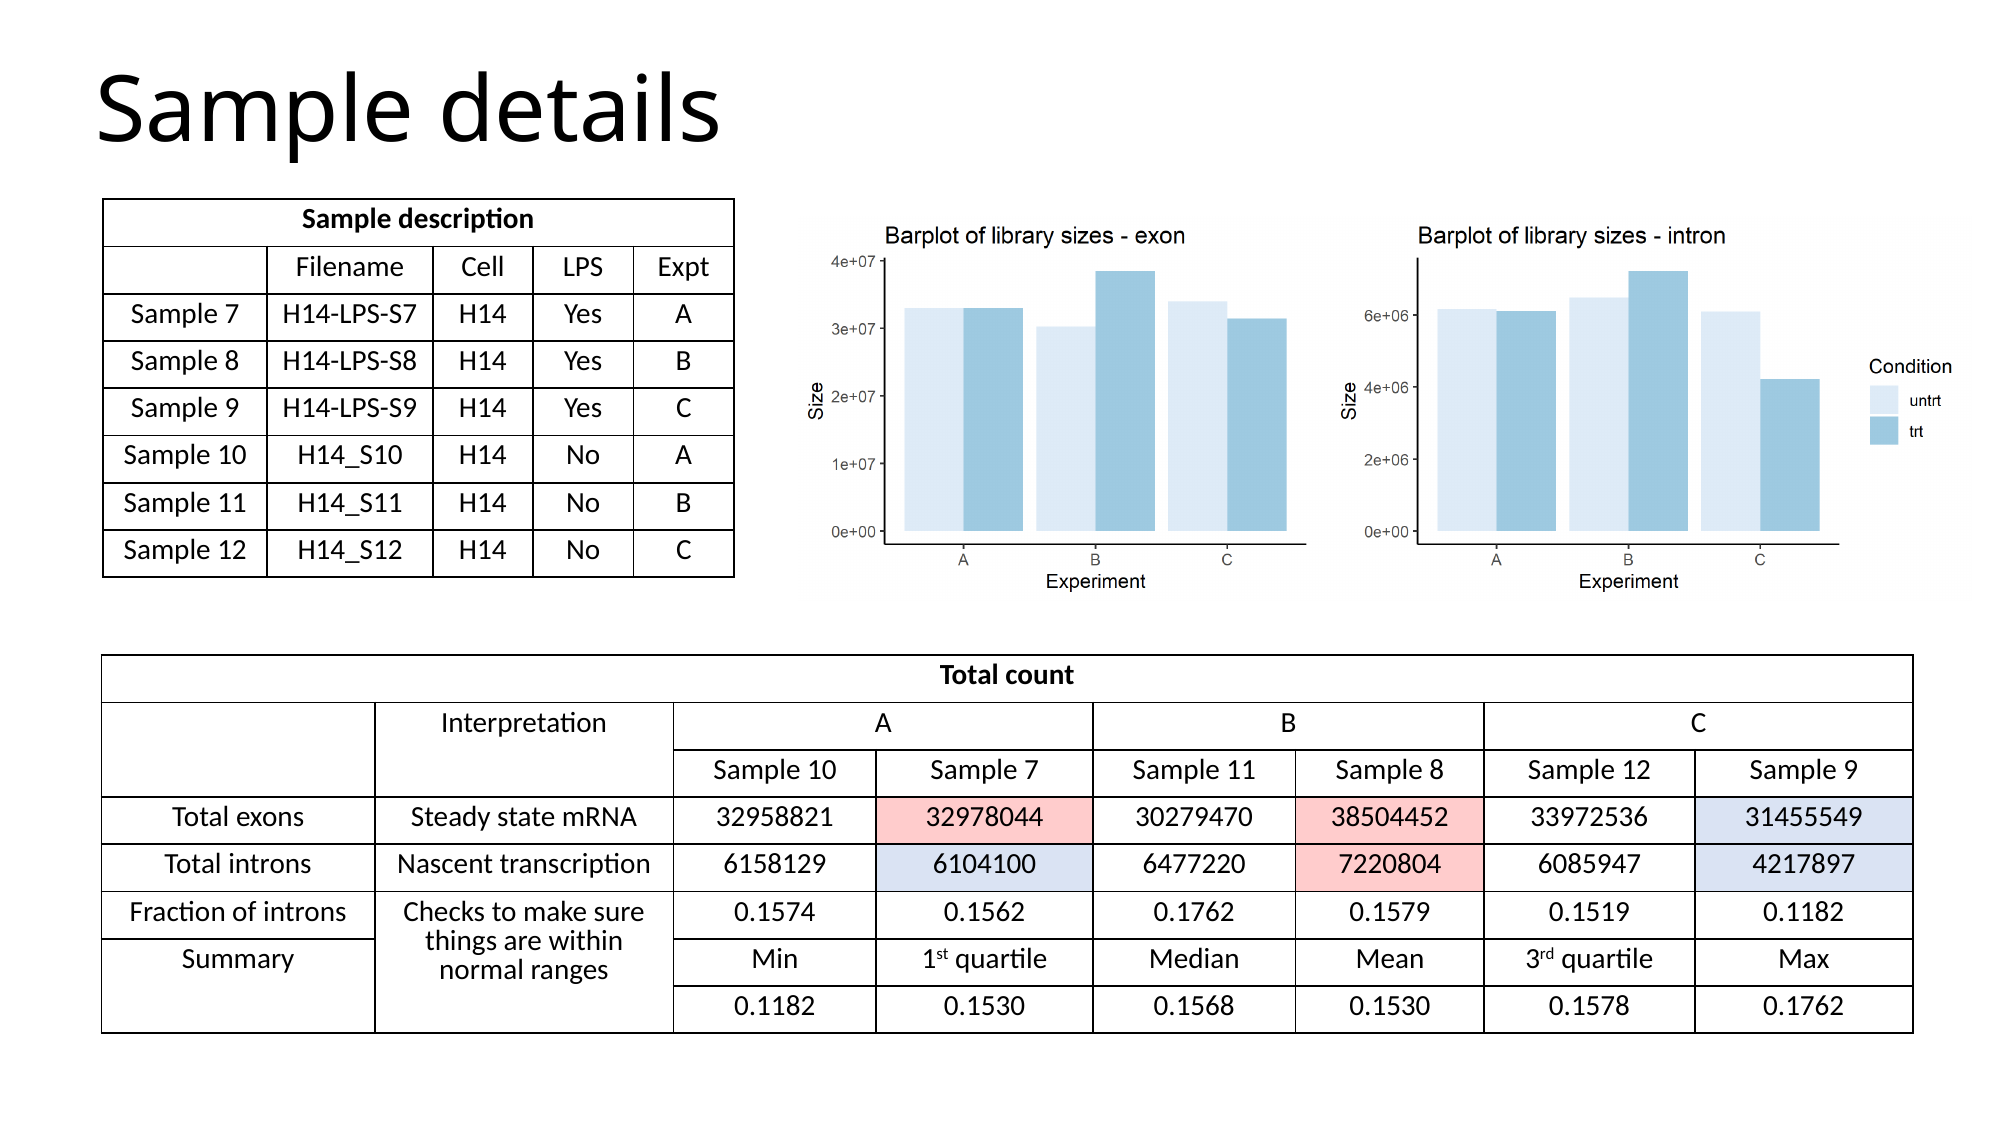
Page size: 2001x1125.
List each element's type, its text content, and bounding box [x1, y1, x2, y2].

table_cell Steady state mRNA [376, 798, 673, 843]
table_cell Total exons [102, 798, 374, 843]
table_cell Mean [1296, 940, 1483, 985]
table_cell 32978044 [877, 798, 1092, 843]
table_header Sample description [104, 200, 733, 246]
table_cell Sample 10 [104, 436, 266, 482]
table_cell 0.1530 [877, 987, 1092, 1032]
table_cell Yes [534, 342, 633, 387]
table_cell Sample 10 [674, 751, 875, 796]
table_cell No [534, 484, 633, 529]
table_cell H14 [434, 295, 532, 340]
table_cell Sample 9 [1696, 751, 1912, 796]
table_cell B [634, 342, 733, 387]
table_cell Sample 8 [1296, 751, 1483, 796]
table_cell Summary [102, 940, 374, 1032]
table_cell Cell [434, 247, 532, 293]
table_cell A [674, 703, 1092, 749]
table_cell Interpretation [376, 703, 673, 796]
table_cell 6104100 [877, 845, 1092, 891]
table_cell 38504452 [1296, 798, 1483, 843]
table_cell 31455549 [1696, 798, 1912, 843]
table_cell H14 [434, 342, 532, 387]
table_cell H14 [434, 389, 532, 435]
table_cell Filename [268, 247, 432, 293]
table_cell H14_S11 [268, 484, 432, 529]
table_cell H14 [434, 436, 532, 482]
table_cell H14-LPS-S8 [268, 342, 432, 387]
table_cell [102, 703, 374, 796]
table_cell 33972536 [1485, 798, 1694, 843]
table_cell Expt [634, 247, 733, 293]
table_cell Fraction of introns [102, 892, 374, 938]
table_cell A [634, 295, 733, 340]
table_cell 4217897 [1696, 845, 1912, 891]
table_cell C [1485, 703, 1912, 749]
table_cell Sample 12 [104, 531, 266, 576]
table_header Total count [102, 656, 1912, 702]
table_cell Sample 7 [104, 295, 266, 340]
table_cell LPS [534, 247, 633, 293]
table_cell 0.1578 [1485, 987, 1694, 1032]
table_cell 0.1182 [674, 987, 875, 1032]
table_cell Yes [534, 389, 633, 435]
table_cell 6158129 [674, 845, 875, 891]
table_cell 7220804 [1296, 845, 1483, 891]
table_cell 0.1568 [1094, 987, 1295, 1032]
table_cell 0.1574 [674, 892, 875, 938]
table_cell B [634, 484, 733, 529]
table_cell 0.1762 [1094, 892, 1295, 938]
table_cell Min [674, 940, 875, 985]
table_cell [104, 247, 266, 293]
table_cell Median [1094, 940, 1295, 985]
table_cell C [634, 531, 733, 576]
table_cell 32958821 [674, 798, 875, 843]
table_cell H14 [434, 484, 532, 529]
table_cell H14-LPS-S9 [268, 389, 432, 435]
table_cell H14 [434, 531, 532, 576]
table_cell Sample 7 [877, 751, 1092, 796]
table_cell 6085947 [1485, 845, 1694, 891]
table_cell 0.1762 [1696, 987, 1912, 1032]
table_cell 0.1182 [1696, 892, 1912, 938]
table_cell 1st quartile [877, 940, 1092, 985]
table_cell H14-LPS-S7 [268, 295, 432, 340]
table_cell A [634, 436, 733, 482]
table_cell Total introns [102, 845, 374, 891]
table_cell H14_S12 [268, 531, 432, 576]
table_cell Nascent transcription [376, 845, 673, 891]
table_cell Sample 8 [104, 342, 266, 387]
table_cell 0.1562 [877, 892, 1092, 938]
title Sample details [80, 3, 1806, 221]
table_cell Sample 9 [104, 389, 266, 435]
table_cell Yes [534, 295, 633, 340]
table_cell 0.1519 [1485, 892, 1694, 938]
table_cell 6477220 [1094, 845, 1295, 891]
picture [798, 216, 1972, 601]
table_cell Sample 12 [1485, 751, 1694, 796]
table_cell Sample 11 [1094, 751, 1295, 796]
table_cell No [534, 436, 633, 482]
table_cell 3rd quartile [1485, 940, 1694, 985]
table_cell No [534, 531, 633, 576]
table_cell 0.1530 [1296, 987, 1483, 1032]
table_cell Sample 11 [104, 484, 266, 529]
table_cell Checks to make sure things are within normal ranges [376, 892, 673, 1032]
table_cell H14_S10 [268, 436, 432, 482]
table_cell 30279470 [1094, 798, 1295, 843]
table_cell C [634, 389, 733, 435]
table_cell 0.1579 [1296, 892, 1483, 938]
table_cell Max [1696, 940, 1912, 985]
table_cell B [1094, 703, 1483, 749]
